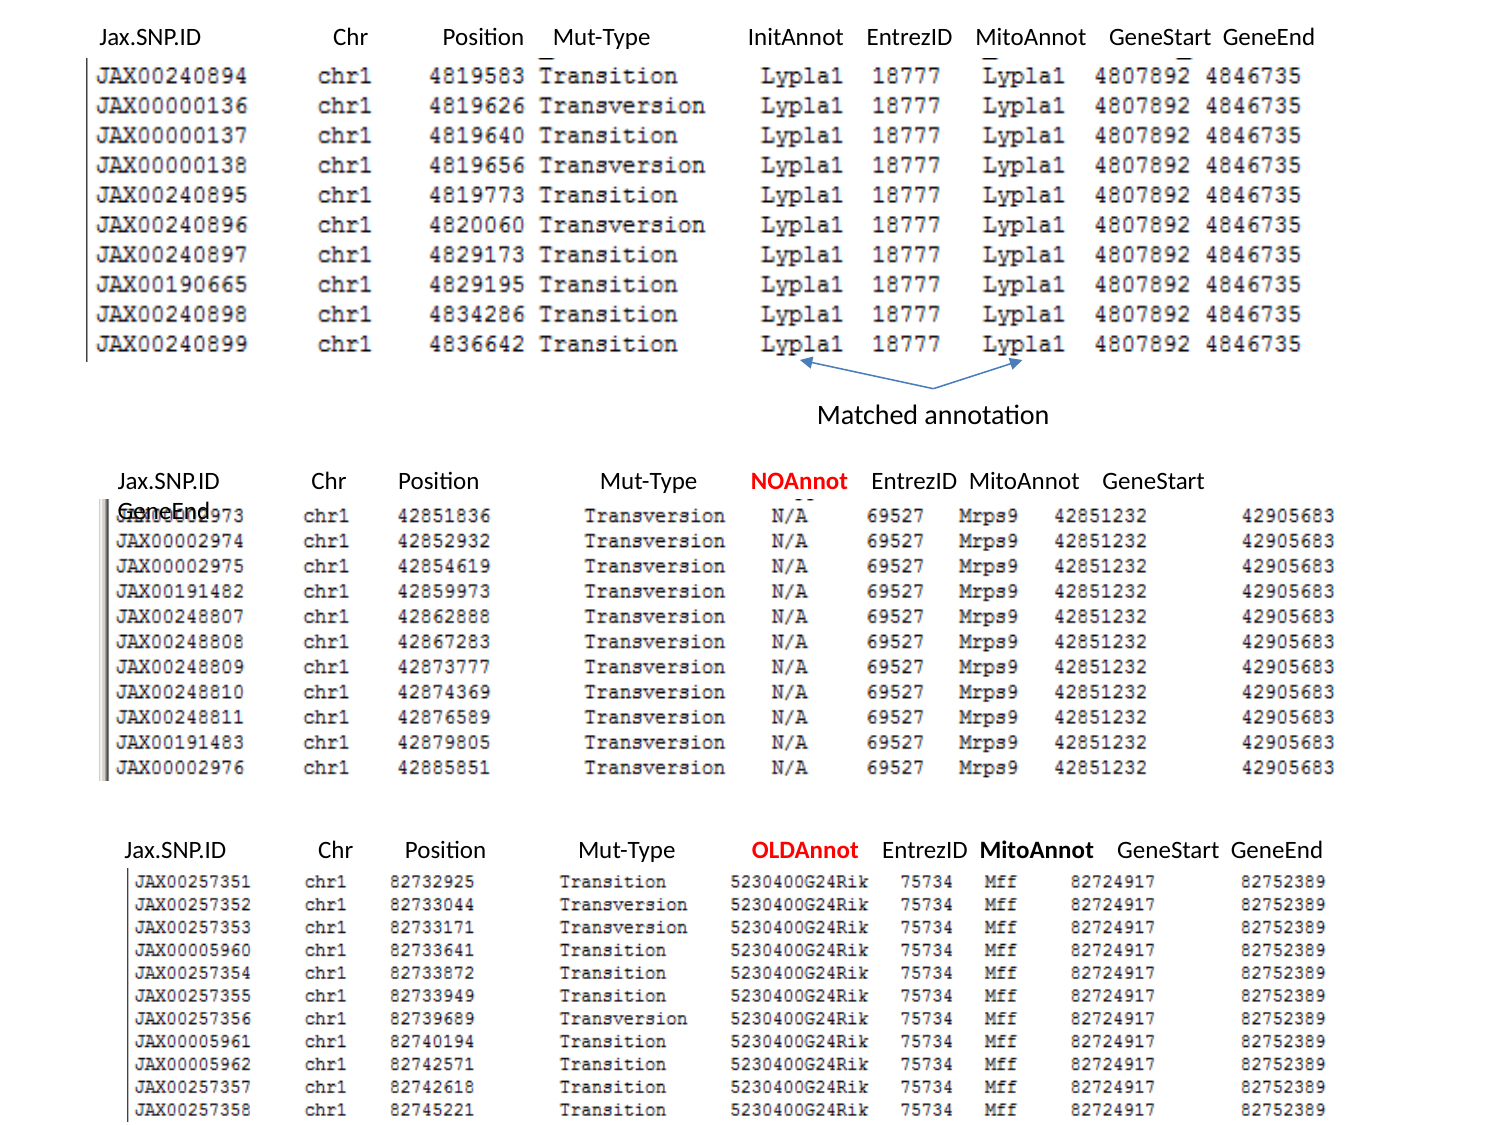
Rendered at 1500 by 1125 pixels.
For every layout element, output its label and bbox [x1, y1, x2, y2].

text_box [84, 13, 1339, 439]
text_box [98, 457, 1351, 781]
text_box [109, 826, 1405, 1122]
